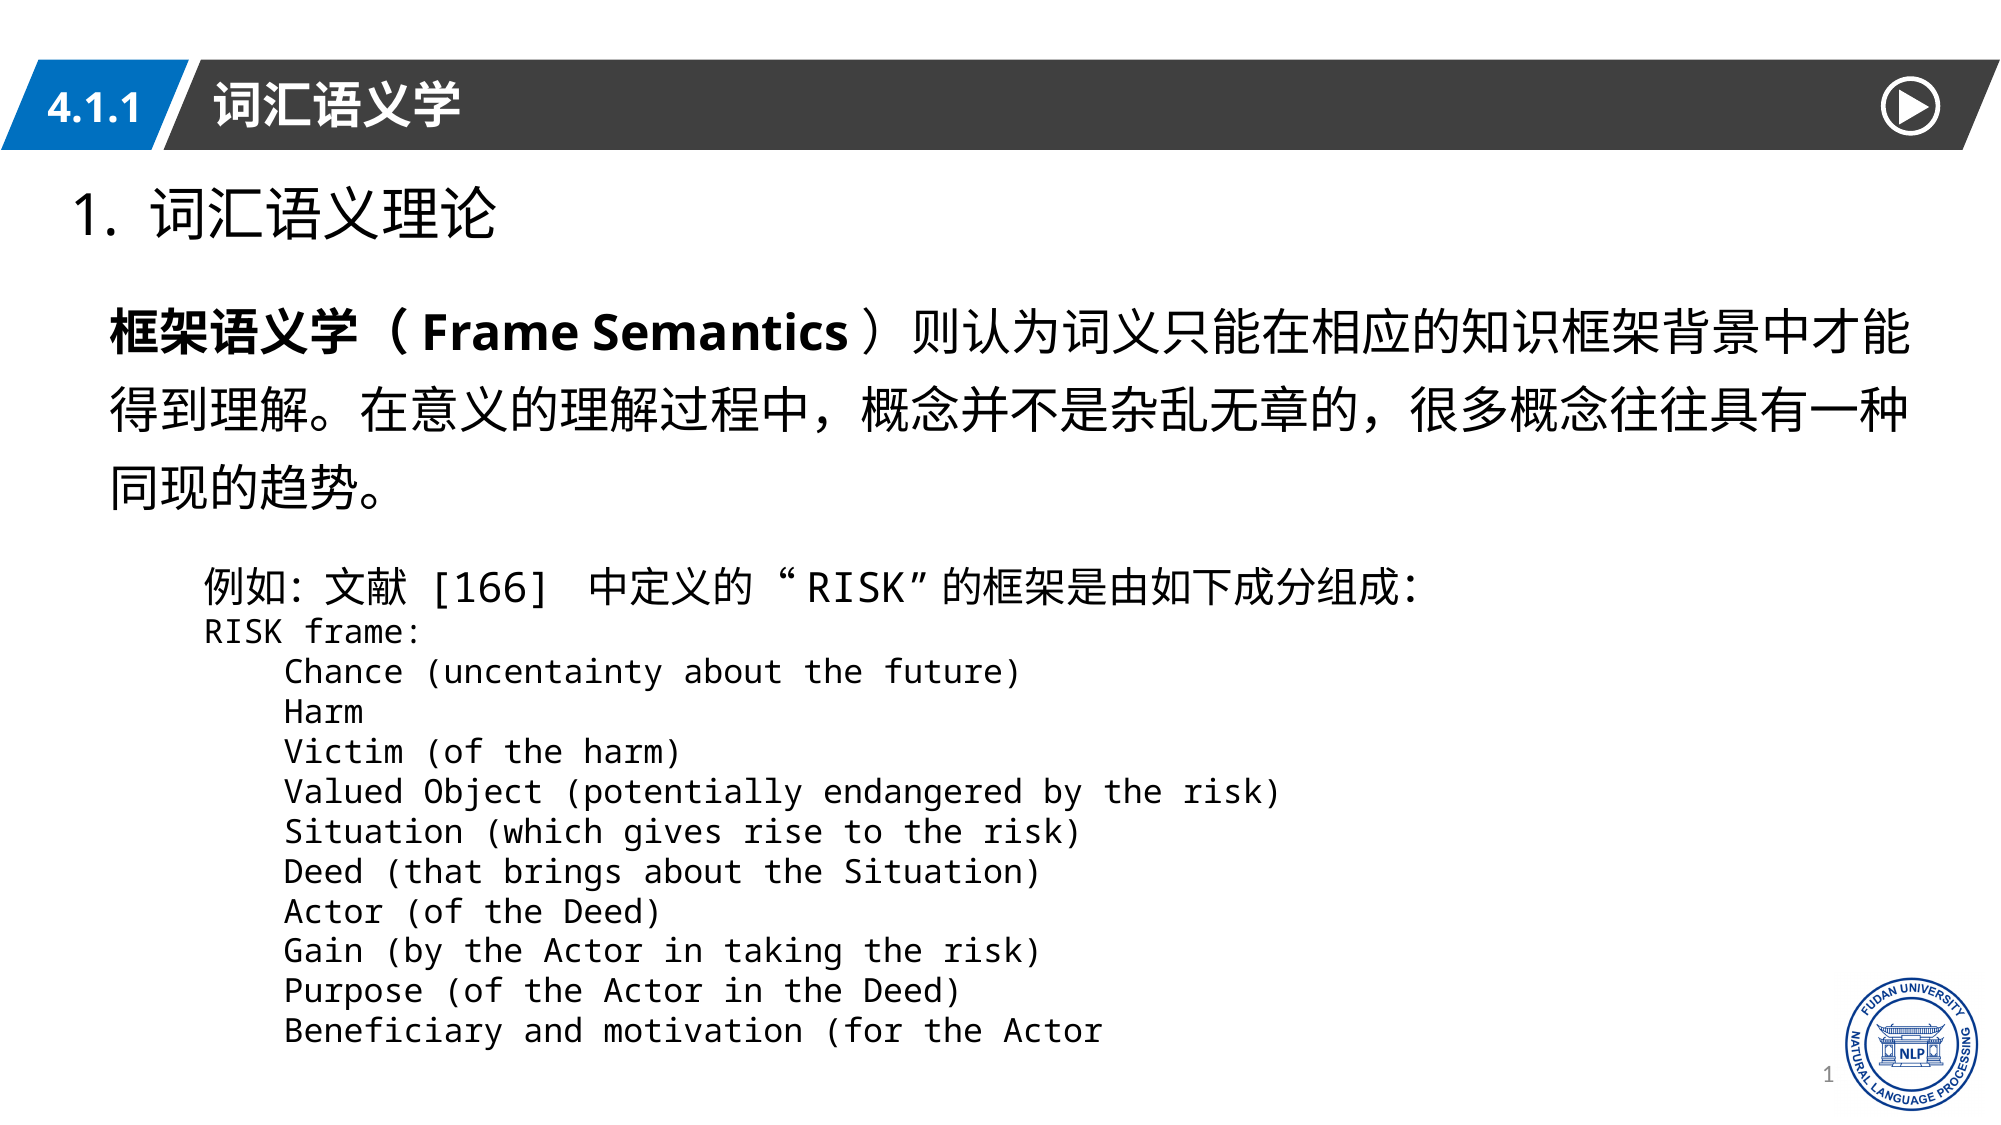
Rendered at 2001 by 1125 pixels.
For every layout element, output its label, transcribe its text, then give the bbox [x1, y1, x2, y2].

text_box [32, 59, 189, 120]
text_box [1883, 78, 1939, 134]
text_box 4.1.1 [26, 73, 164, 138]
picture [1834, 972, 1985, 1117]
text_box 1. 词汇语义理论 [55, 169, 1056, 255]
slide_number 12 [1412, 1057, 1863, 1103]
text_box 词汇语义学 [198, 66, 478, 142]
text_box 例如：文献 [166] 中定义的“RISK”的框架是由如下成分组成： RISK frame: Chance (uncentainty about the future) Harm Victim (of the harm) Valued Object (potentially endangered by the risk) Situation (which gives rise to the risk) Deed (that brings about the Situation) Actor (of the Deed) Gain (by the Actor in taking the risk) Purpose (of the Actor in the Deed) Beneficiary and motivation (for the Actor [188, 527, 1863, 1057]
text_box [1, 89, 157, 150]
text_box [163, 59, 2000, 150]
text_box 框架语义学（Frame Semantics）则认为词义只能在相应的知识框架背景中才能得到理解。在意义的理解过程中，概念并不是杂乱无章的，很多概念往往具有一种同现的趋势。 [95, 275, 1930, 524]
